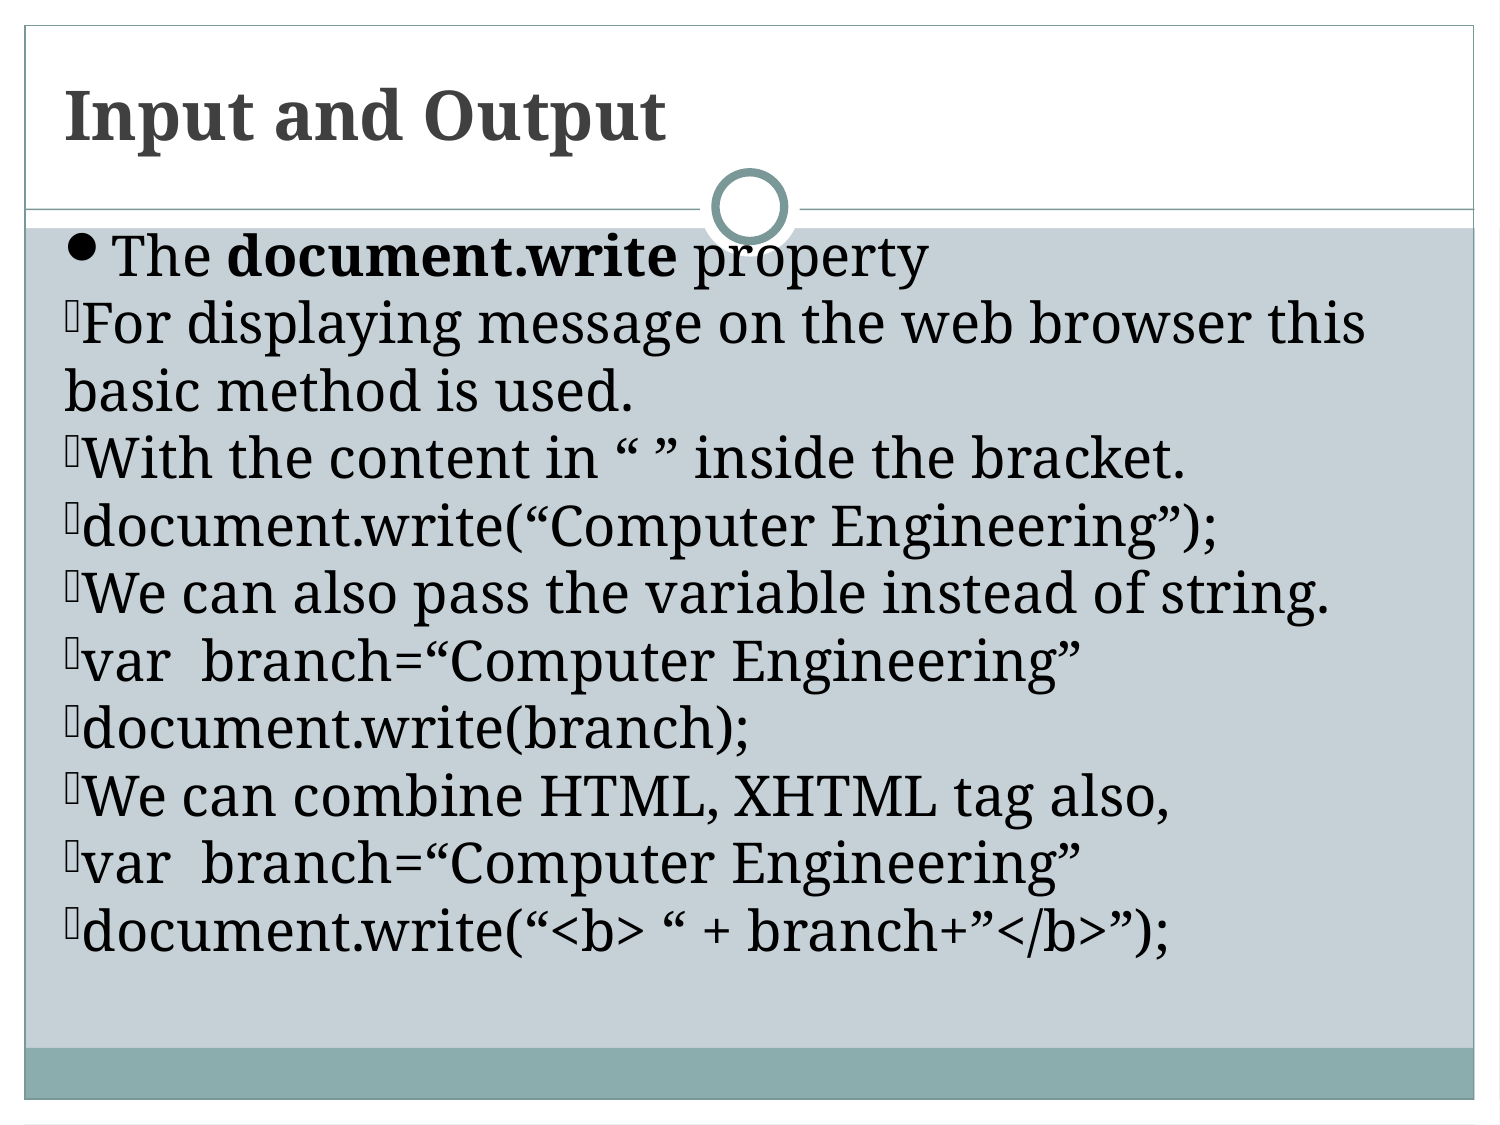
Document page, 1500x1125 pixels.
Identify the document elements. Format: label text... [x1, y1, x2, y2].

text_box The document.write property For displaying message on the web browser this basic method is used. With the content in “ ” inside the bracket. document.write(“Computer Engineering”); We can also pass the variable instead of string. var branch=“Computer Engineering” document.write(branch); We can combine HTML, XHTML tag also, var branch=“Computer Engineering” document.write(“<b> “ + branch+”</b>”); [49, 212, 1445, 1088]
text_box Input and Output [49, 37, 1450, 162]
